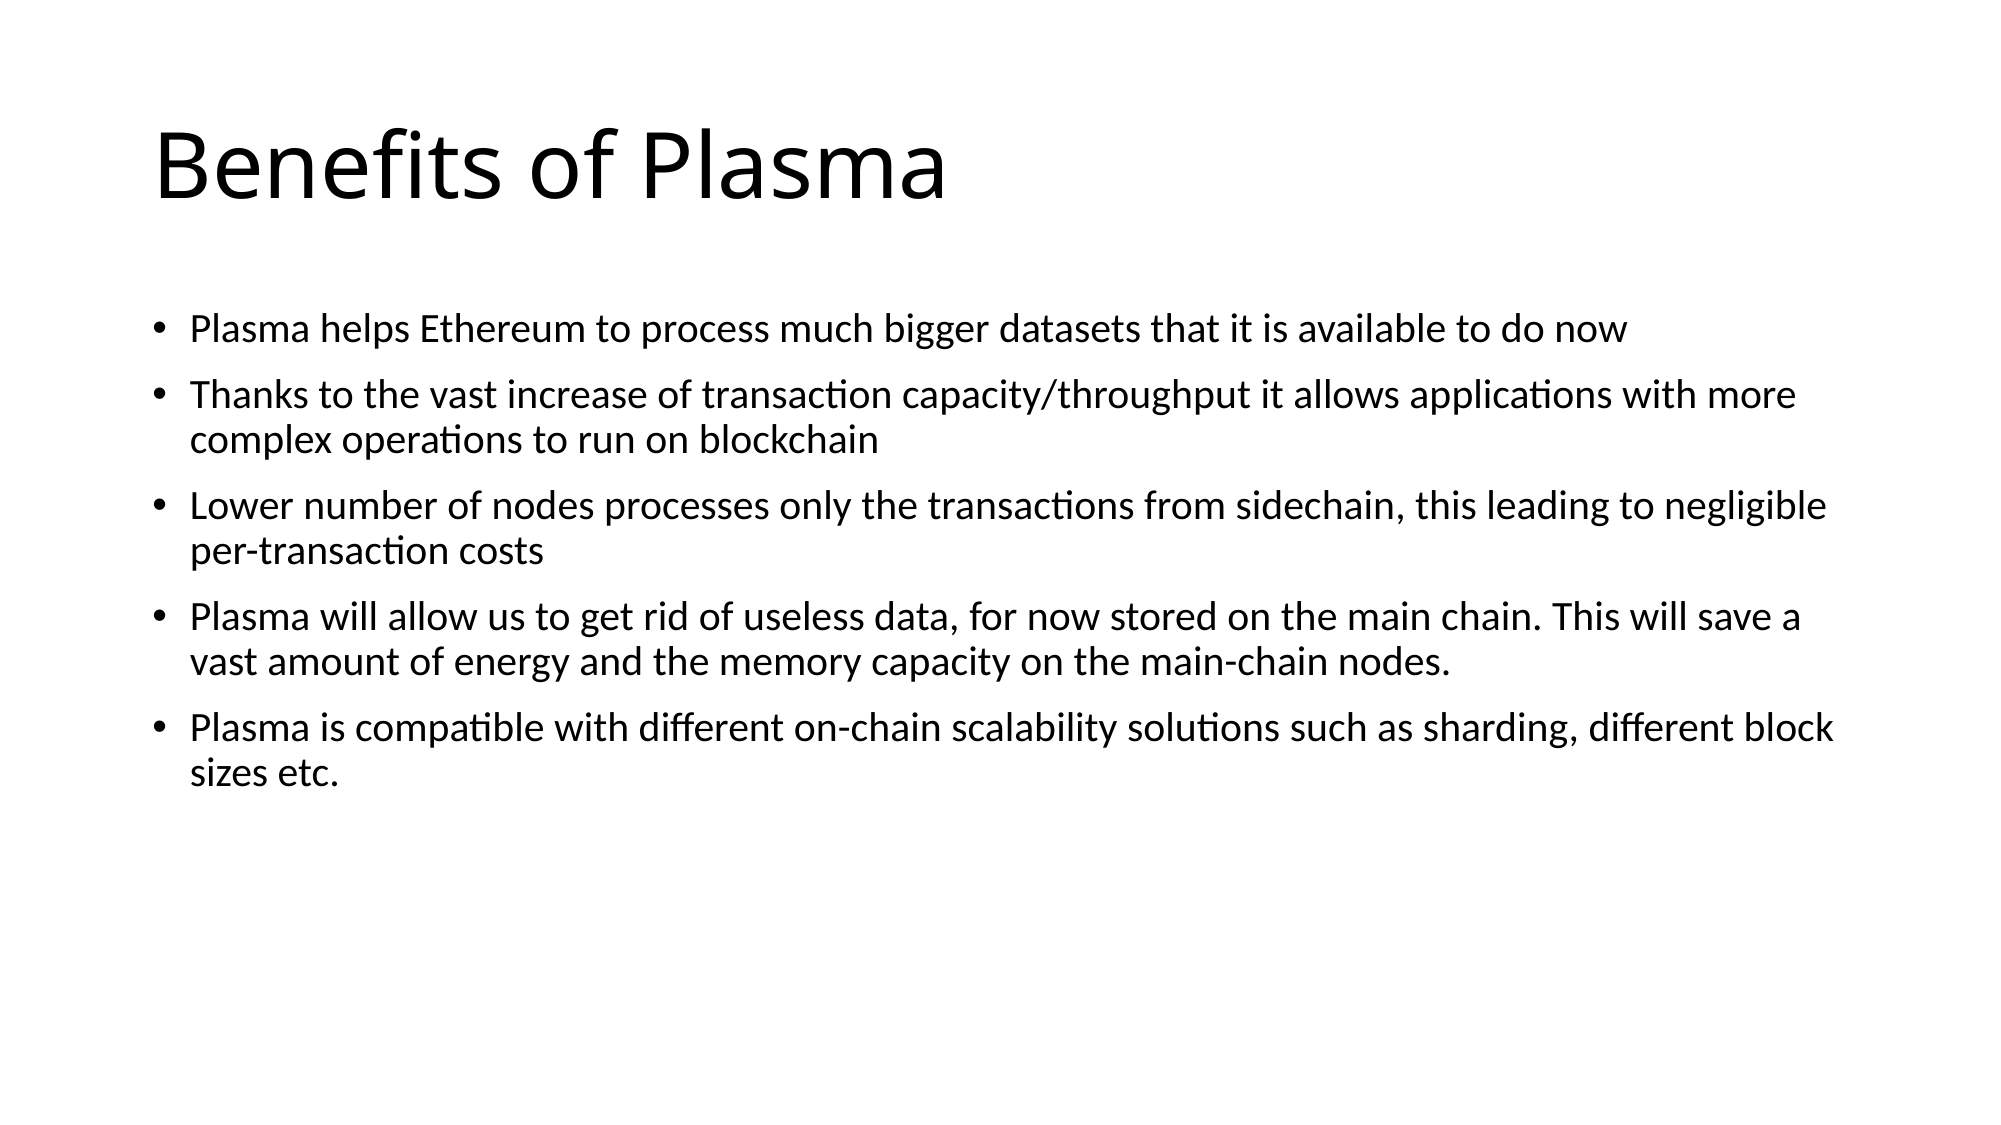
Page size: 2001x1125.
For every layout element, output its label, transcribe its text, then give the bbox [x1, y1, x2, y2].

title Benefits of Plasma [137, 59, 1863, 278]
list Plasma helps Ethereum to process much bigger datasets that it is available to do now Thanks to the vast increase of transaction capacity/throughput it allows applications with more complex operations to run on blockchain Lower number of nodes processes only the transactions from sidechain, this leading to negligible per-transaction costs Plasma will allow us to get rid of useless data, for now stored on the main chain. This will save a vast amount of energy and the memory capacity on the main-chain nodes. Plasma is compatible with different on-chain scalability solutions such as sharding, different block sizes etc. [137, 299, 1863, 1014]
